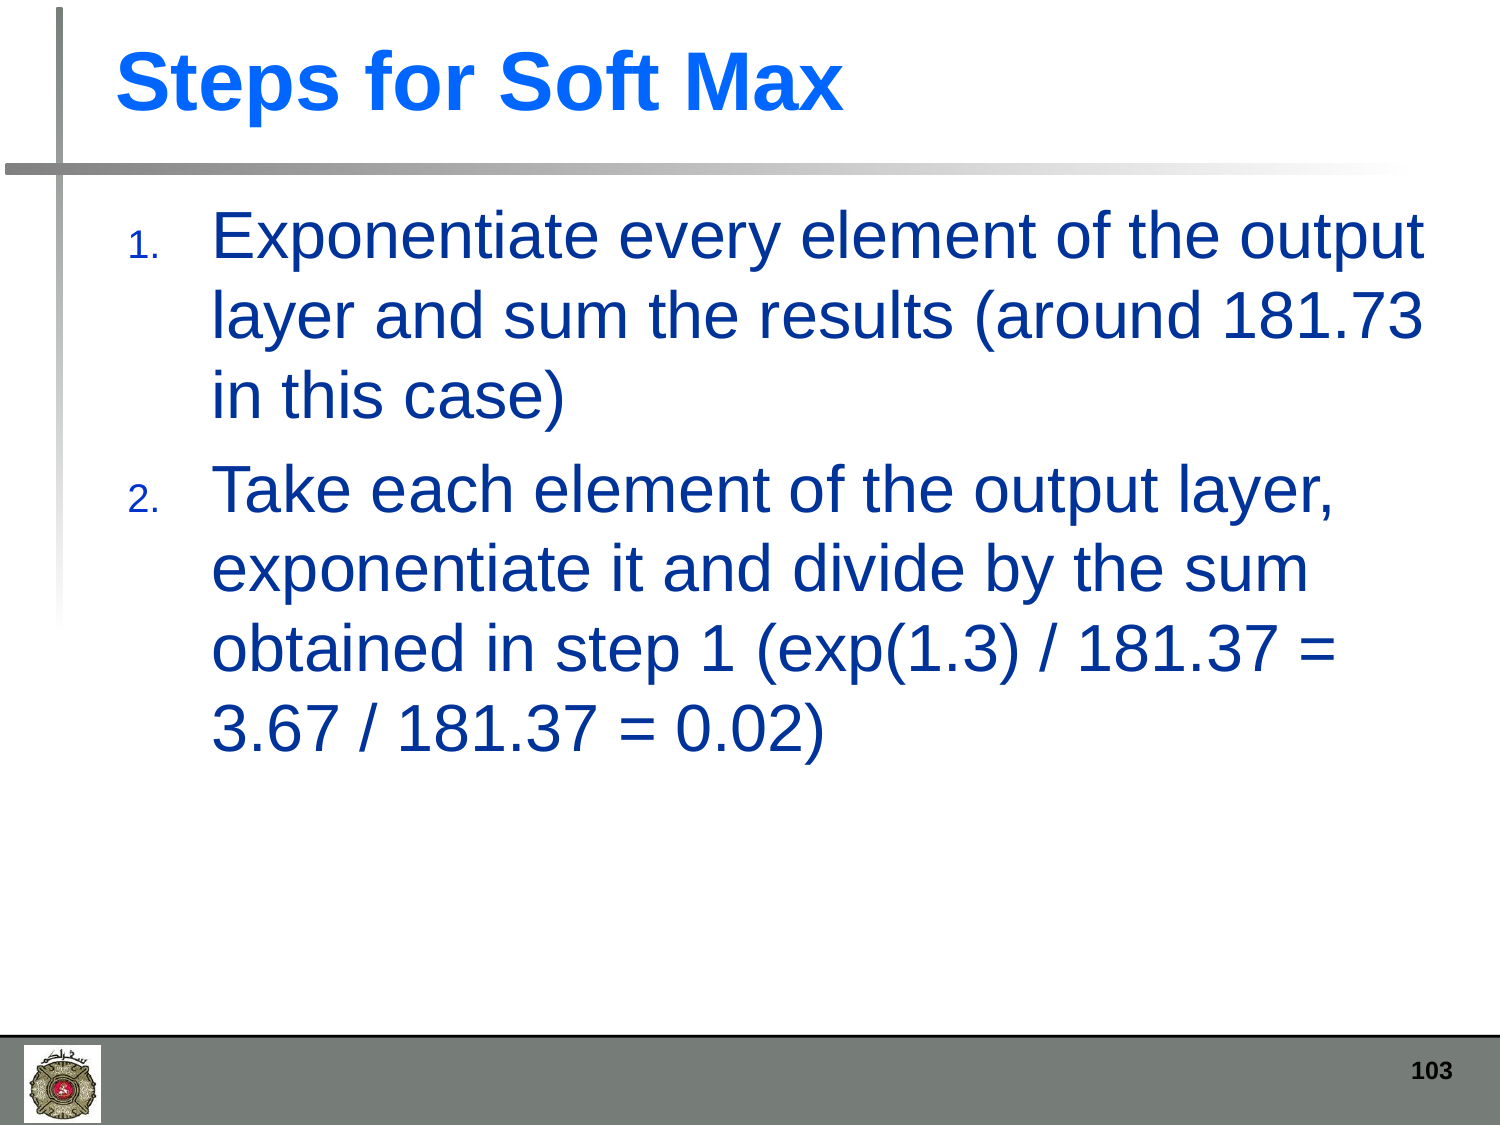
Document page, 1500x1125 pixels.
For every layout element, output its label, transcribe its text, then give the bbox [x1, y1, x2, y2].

title Steps for Soft Max [100, 19, 1459, 135]
list Exponentiate every element of the output layer and sum the results (around 181.73 in this case) Take each element of the output layer, exponentiate it and divide by the sum obtained in step 1 (exp(1.3) / 181.37 = 3.67 / 181.37 = 0.02) [112, 184, 1469, 1024]
picture [24, 1045, 101, 1123]
